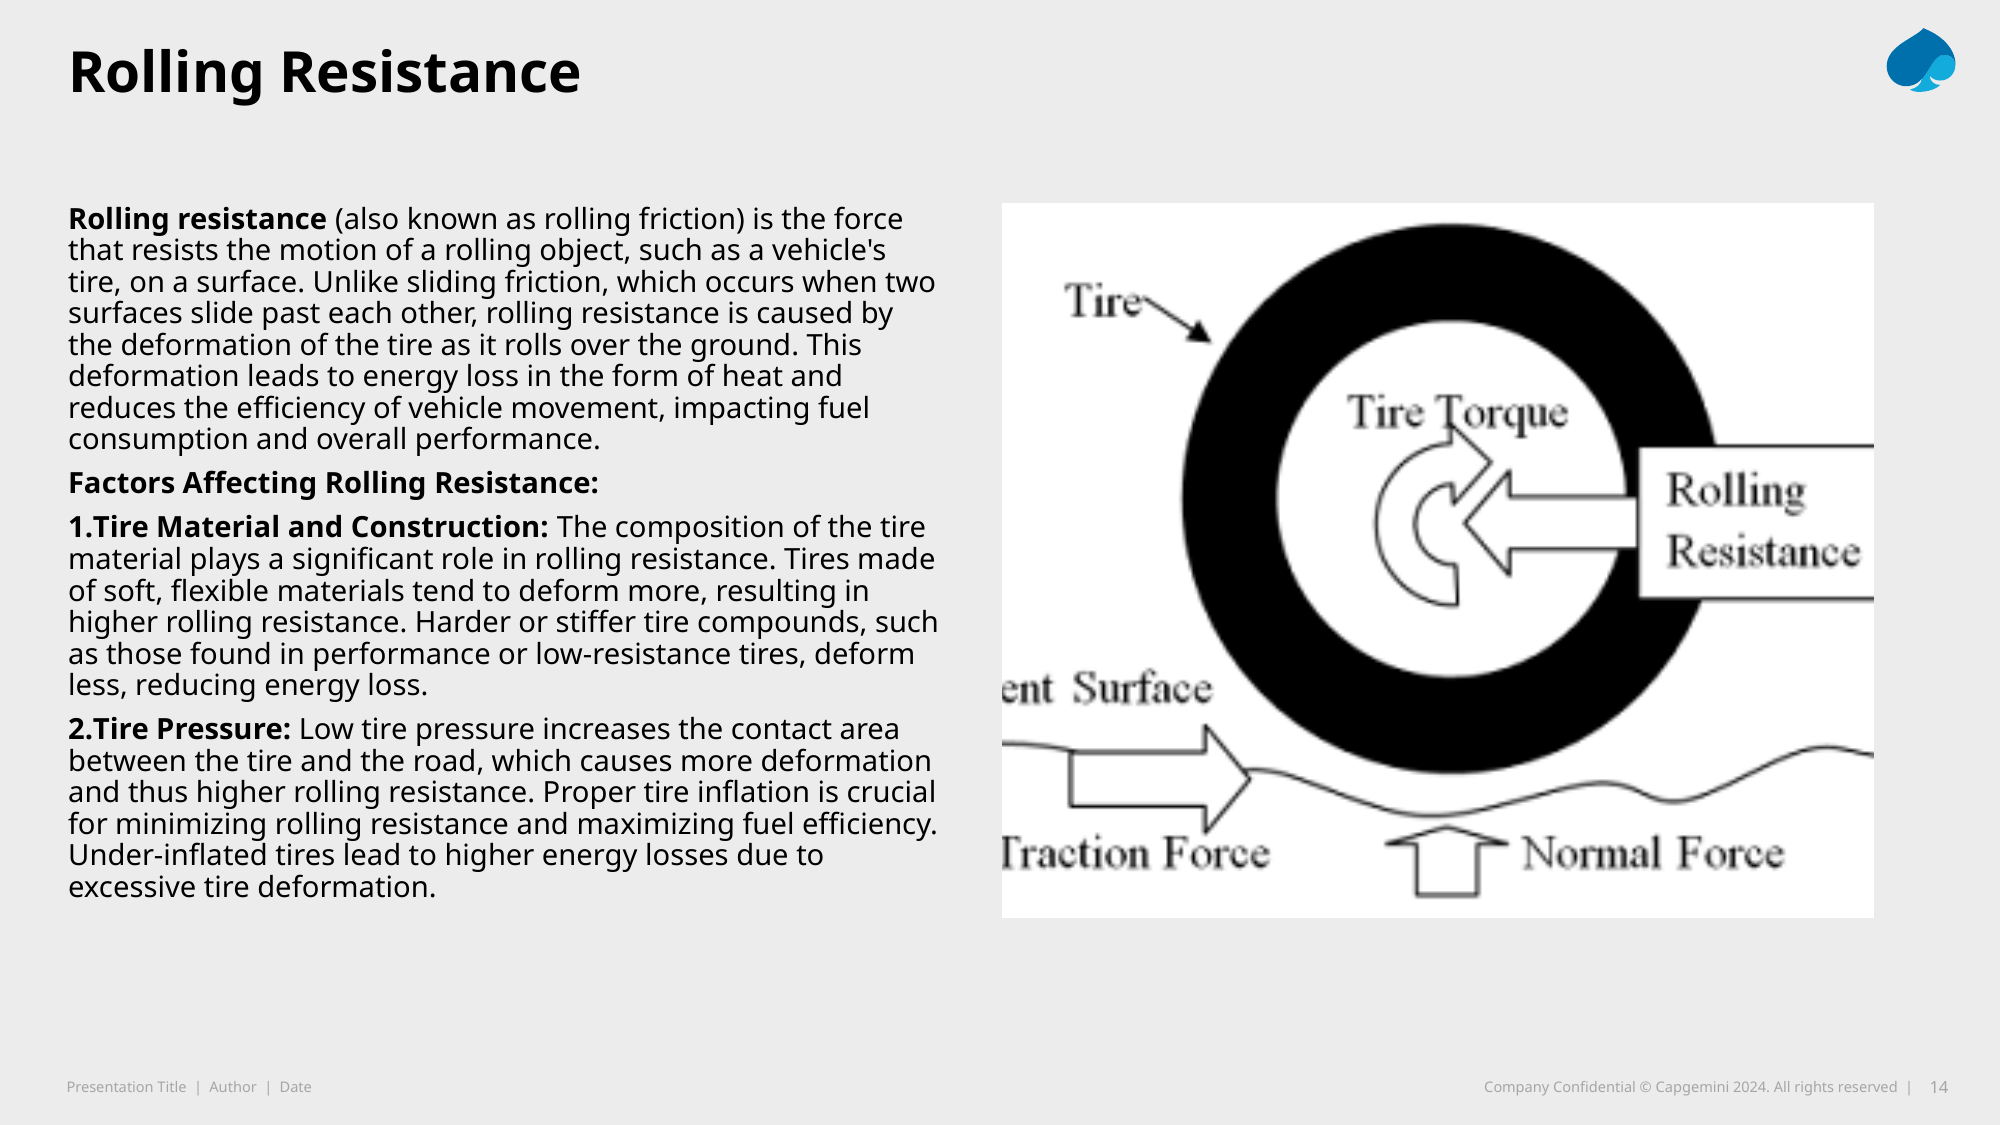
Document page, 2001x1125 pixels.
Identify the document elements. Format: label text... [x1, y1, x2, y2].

list Rolling resistance (also known as rolling friction) is the force that resists the motion of a rolling object, such as a vehicle's tire, on a surface. Unlike sliding friction, which occurs when two surfaces slide past each other, rolling resistance is caused by the deformation of the tire as it rolls over the ground. This deformation leads to energy loss in the form of heat and reduces the efficiency of vehicle movement, impacting fuel consumption and overall performance. Factors Affecting Rolling Resistance: Tire Material and Construction: The composition of the tire material plays a significant role in rolling resistance. Tires made of soft, flexible materials tend to deform more, resulting in higher rolling resistance. Harder or stiffer tire compounds, such as those found in performance or low-resistance tires, deform less, reducing energy loss. Tire Pressure: Low tire pressure increases the contact area between the tire and the road, which causes more deformation and thus higher rolling resistance. Proper tire inflation is crucial for minimizing rolling resistance and maximizing fuel efficiency. Under-inflated tires lead to higher energy losses due to excessive tire deformation. [68, 203, 940, 918]
title Rolling Resistance [68, 42, 1874, 173]
picture [1002, 203, 1874, 918]
